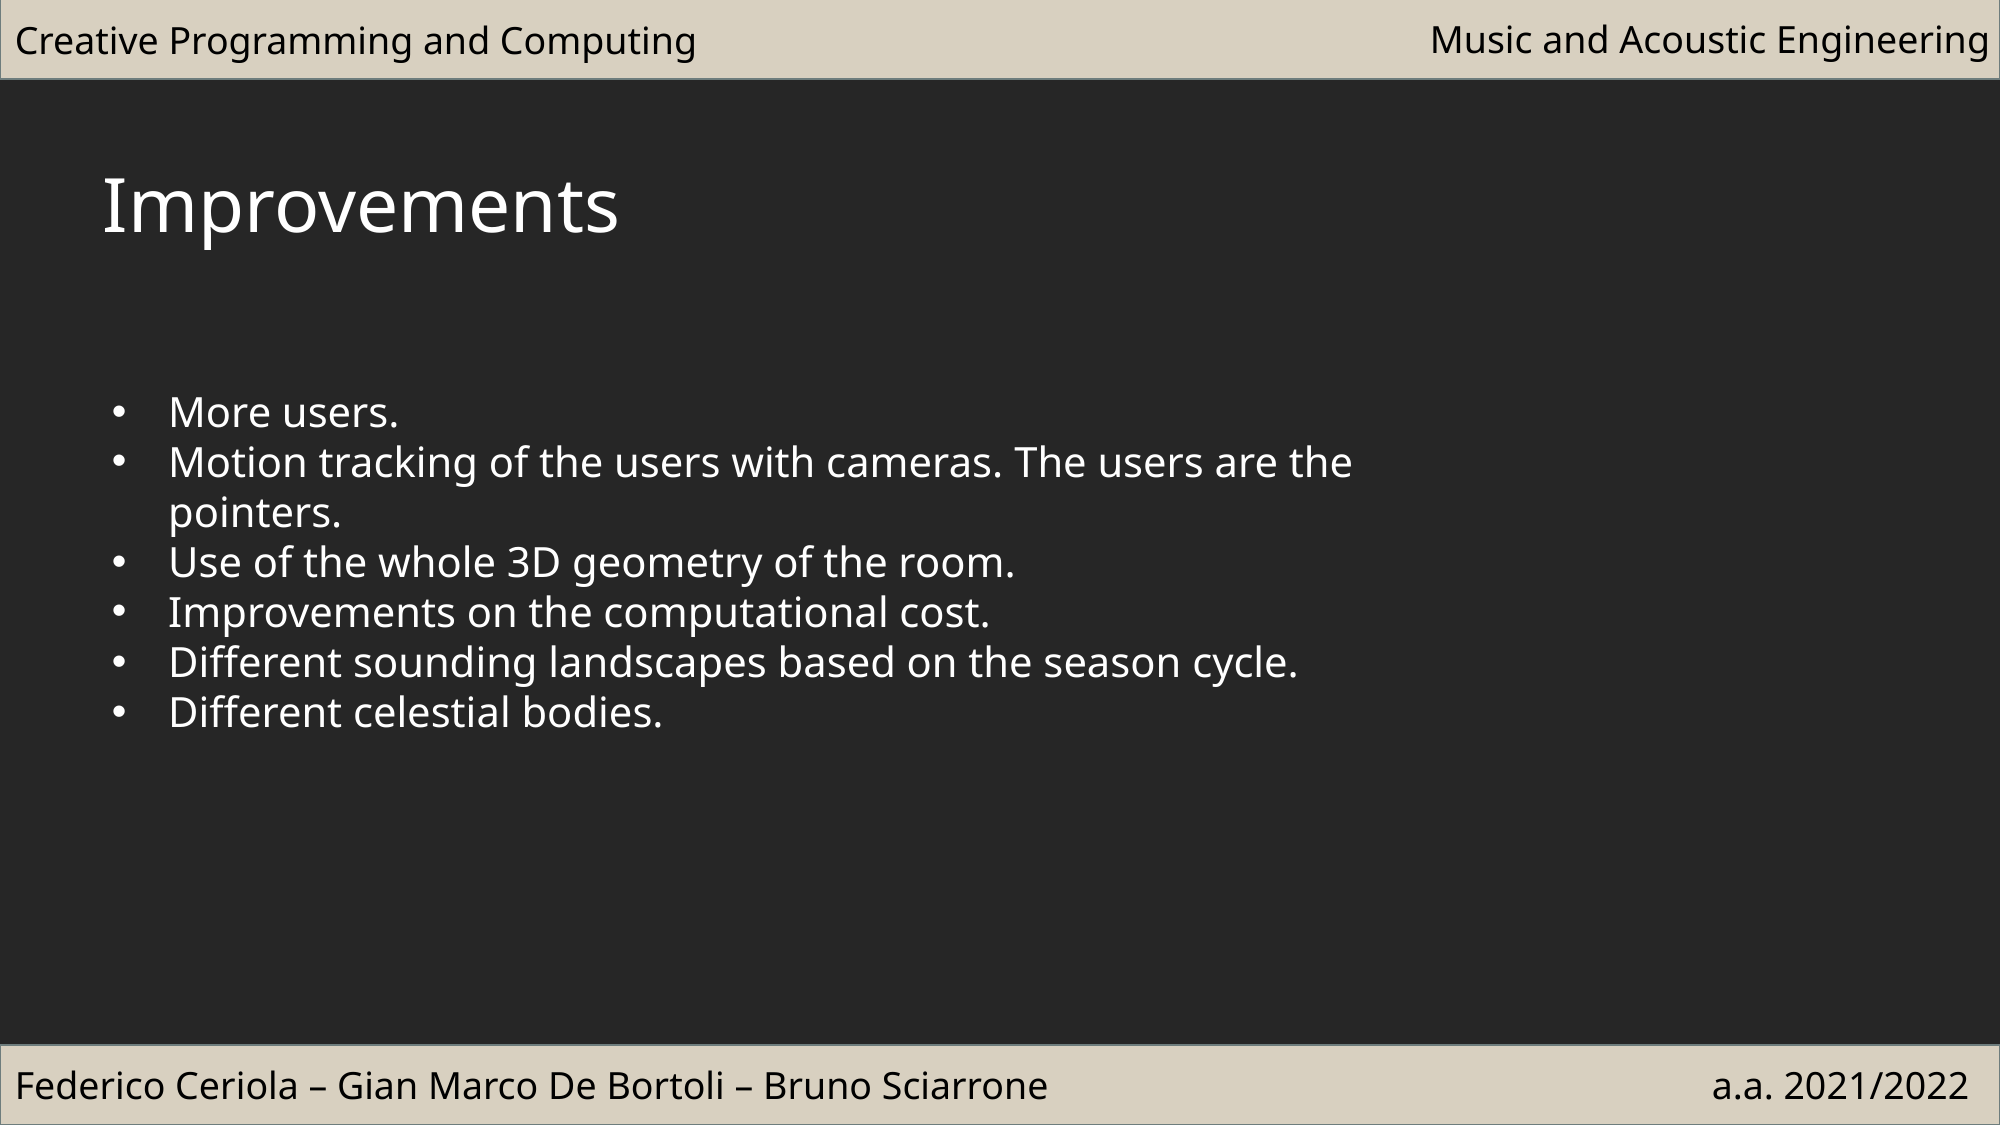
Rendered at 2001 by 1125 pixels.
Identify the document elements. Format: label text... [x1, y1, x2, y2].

text_box Music and Acoustic Engineering [1414, 8, 2000, 69]
text_box Improvements [88, 149, 636, 255]
text_box a.a. 2021/2022 [1697, 1054, 1985, 1115]
text_box Creative Programming and Computing [0, 0, 2000, 80]
text_box [0, 80, 2000, 1044]
text_box Federico Ceriola – Gian Marco De Bortoli – Bruno Sciarrone [0, 1044, 2000, 1125]
text_box More users. Motion tracking of the users with cameras. The users are the pointers. Use of the whole 3D geometry of the room. Improvements on the computational cost. Different sounding landscapes based on the season cycle. Different celestial bodies. [97, 378, 1387, 744]
